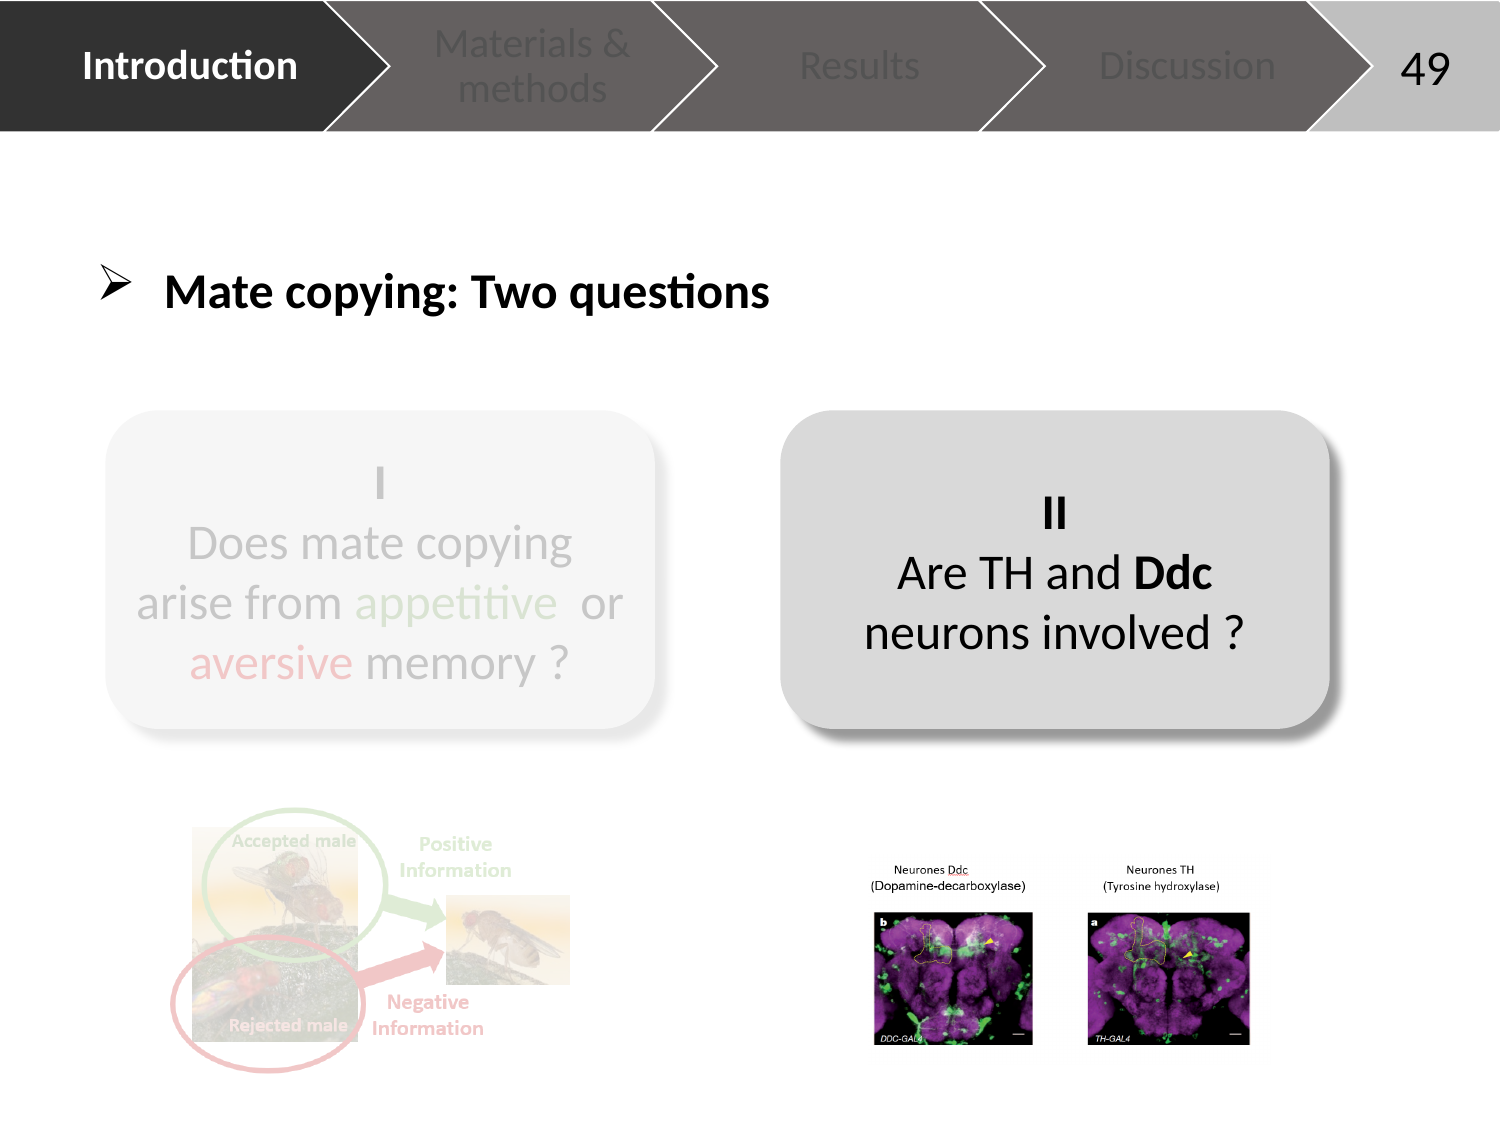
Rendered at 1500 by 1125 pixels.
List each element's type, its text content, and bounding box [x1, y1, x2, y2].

text_box [42, 356, 764, 1099]
picture [140, 795, 620, 1098]
text_box Mate copying: Two questions [81, 251, 1397, 327]
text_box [0, 0, 1500, 133]
text_box II Are TH and Ddc neurons involved ? [779, 409, 1331, 730]
picture [868, 854, 1271, 1065]
